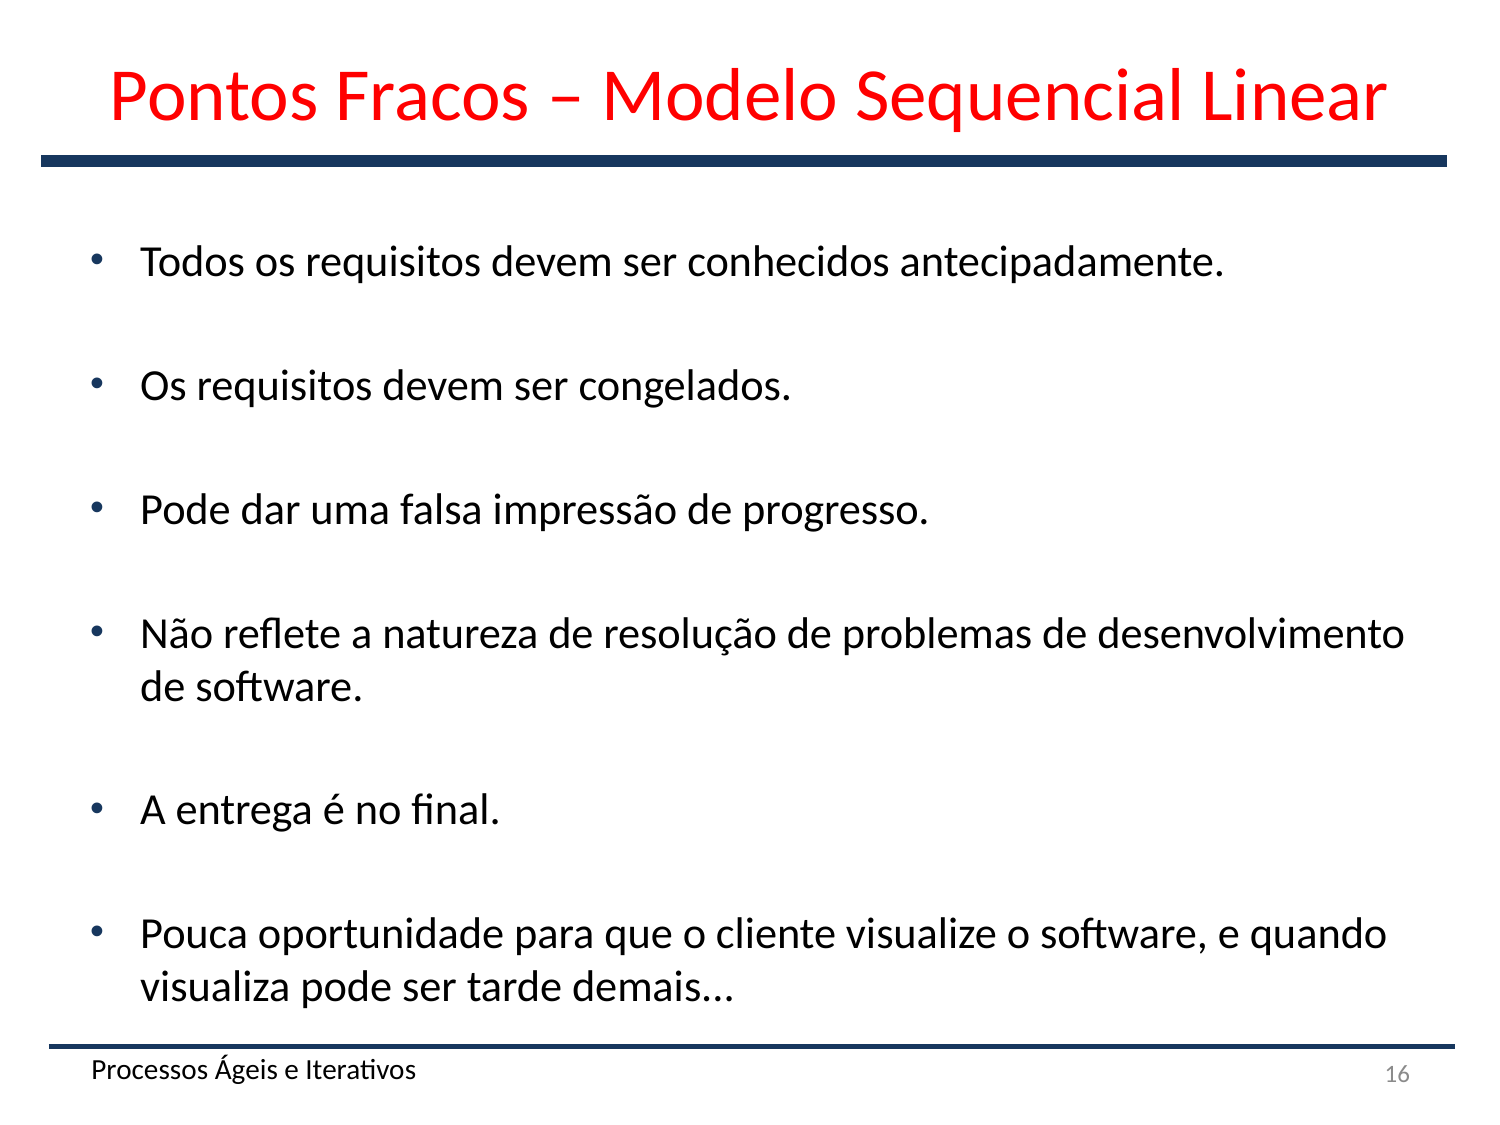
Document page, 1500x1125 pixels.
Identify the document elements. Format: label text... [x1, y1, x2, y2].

list Todos os requisitos devem ser conhecidos antecipadamente. Os requisitos devem ser congelados. Pode dar uma falsa impressão de progresso. Não reflete a natureza de resolução de problemas de desenvolvimento de software. A entrega é no final. Pouca oportunidade para que o cliente visualize o software, e quando visualiza pode ser tarde demais... [75, 224, 1425, 1024]
footer Processos Ágeis e Iterativos [76, 1042, 988, 1103]
slide_number 16 [1074, 1042, 1425, 1103]
title Pontos Fracos – Modelo Sequencial Linear [75, 0, 1425, 185]
